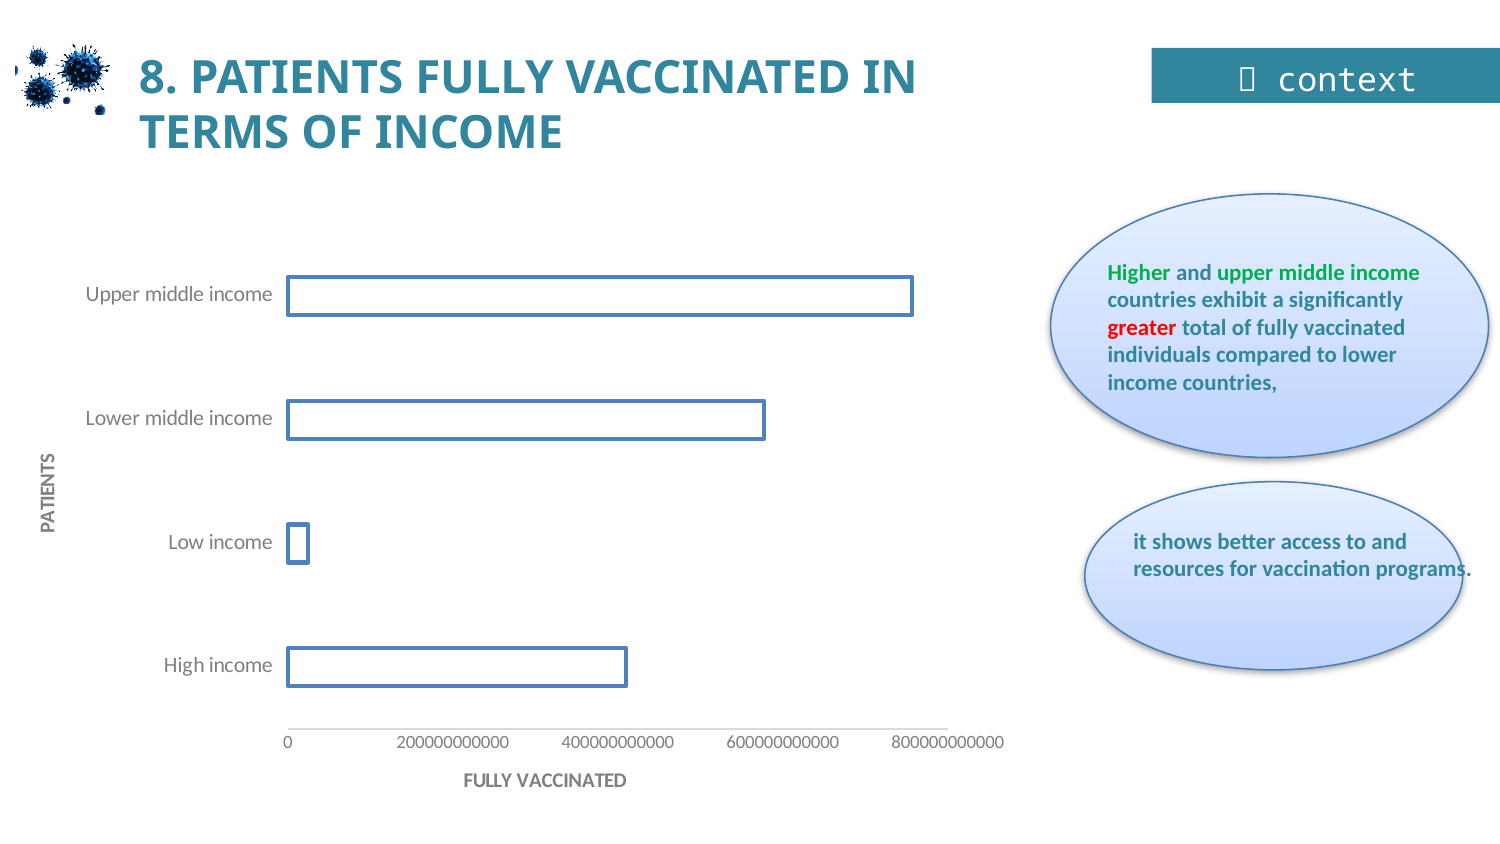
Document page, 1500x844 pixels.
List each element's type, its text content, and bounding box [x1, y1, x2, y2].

text_box [1188, 480, 1359, 491]
chart [5, 222, 1025, 824]
text_box  context [1222, 50, 1436, 105]
text_box [1049, 247, 1450, 459]
text_box [1132, 193, 1407, 222]
text_box 8. PATIENTS FULLY VACCINATED IN TERMS OF INCOME [123, 40, 998, 165]
text_box [1463, 262, 1490, 389]
text_box Higher and upper middle income countries exhibit a significantly greater total of fully vaccinated individuals compared to lower income countries, [1092, 222, 1463, 402]
text_box it shows better access to and resources for vaccination programs. [1118, 491, 1489, 589]
text_box [1084, 521, 1462, 671]
picture [15, 41, 113, 115]
